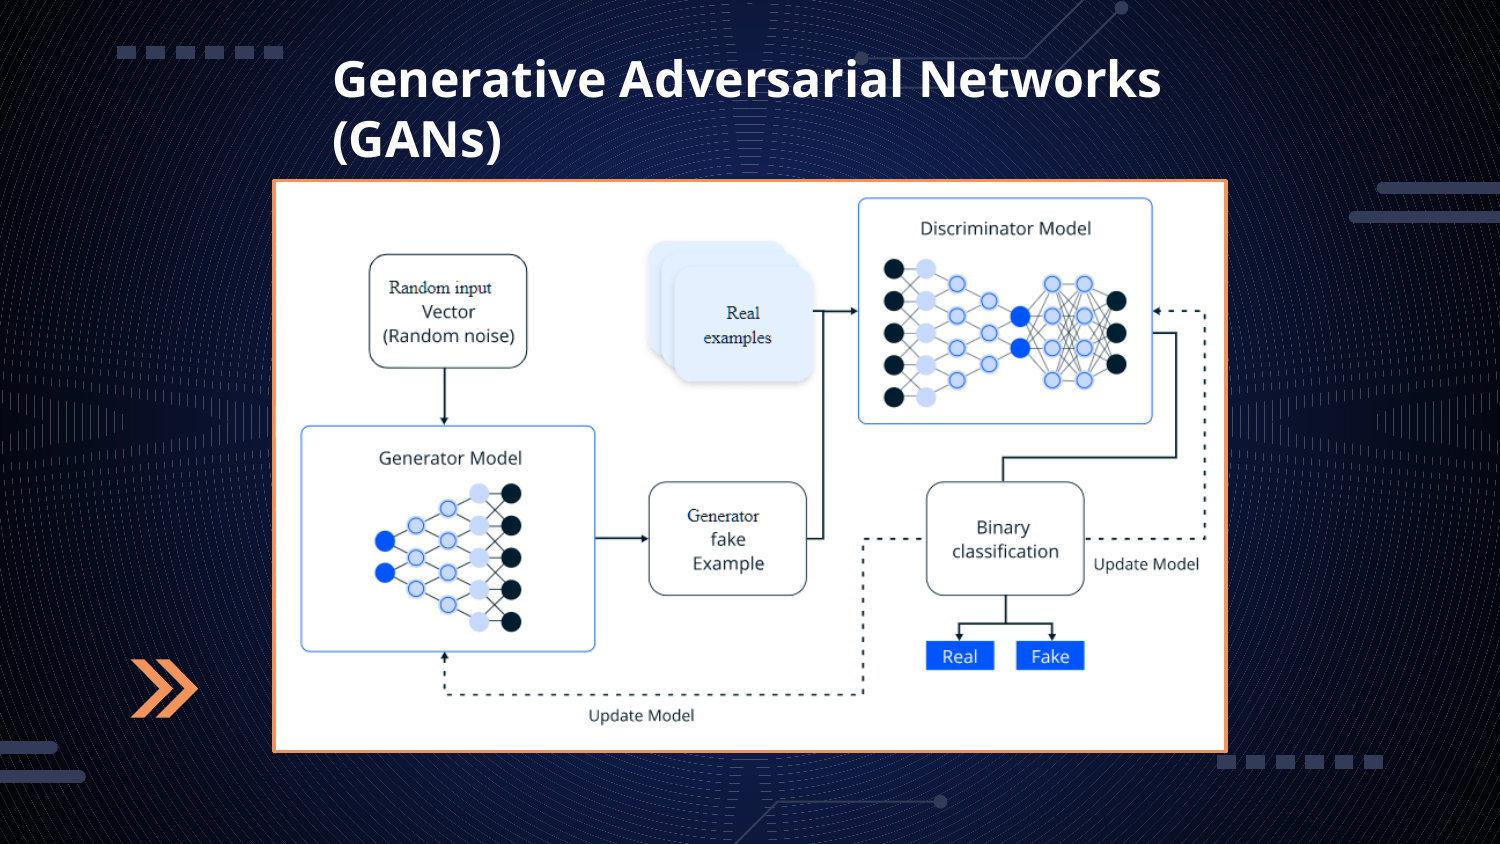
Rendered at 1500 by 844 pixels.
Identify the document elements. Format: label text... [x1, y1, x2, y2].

title Generative Adversarial Networks (GANs) [317, 73, 1183, 179]
picture [275, 181, 1225, 751]
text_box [130, 659, 199, 718]
